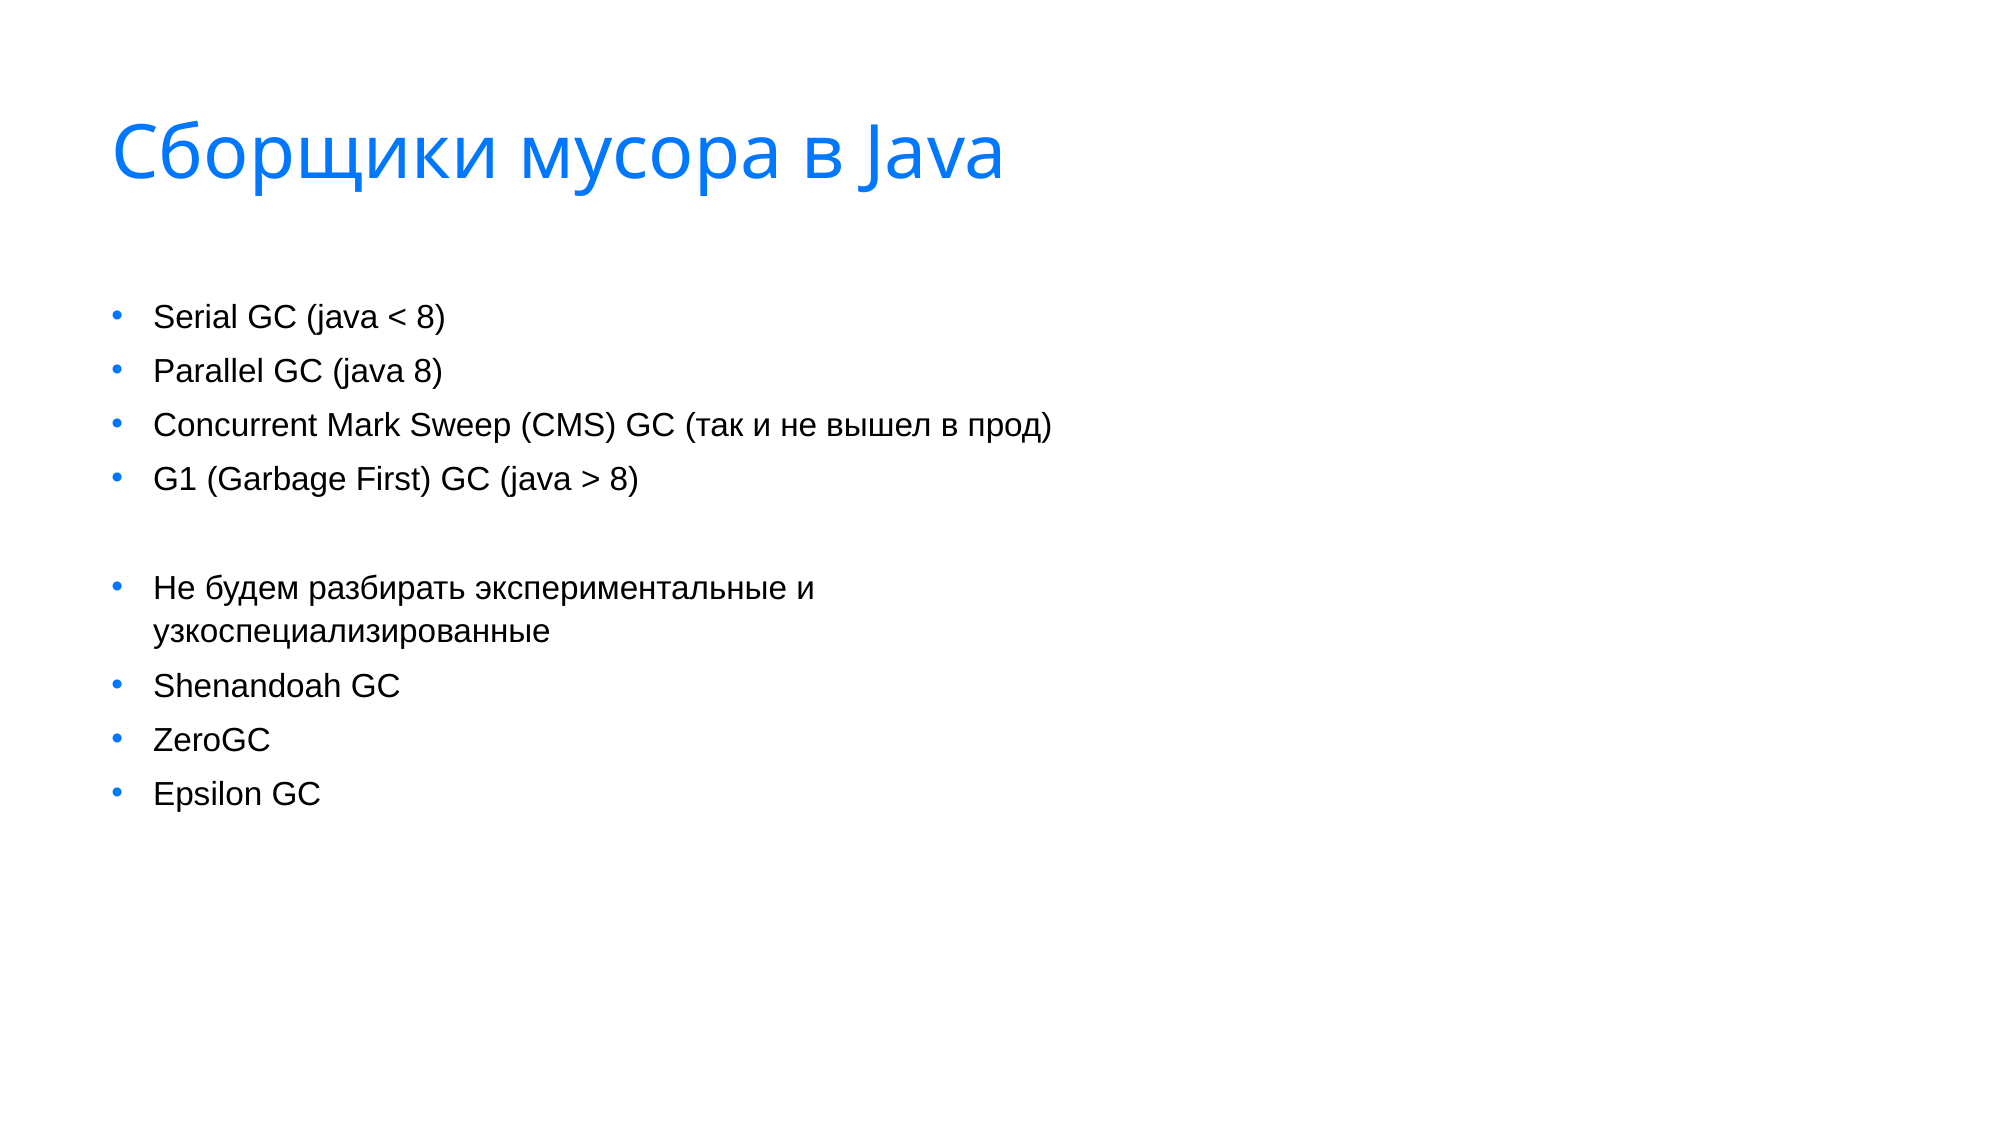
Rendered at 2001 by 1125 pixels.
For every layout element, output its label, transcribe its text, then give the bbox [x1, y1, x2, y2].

title Сборщики мусора в Java [111, 113, 1136, 291]
list Serial GC (java < 8) Parallel GC (java 8) Concurrent Mark Sweep (CMS) GC (так и не вышел в прод) G1 (Garbage First) GC (java > 8) Не будем разбирать экспериментальные и узкоспециализированные Shenandoah GC ZeroGC Epsilon GC [111, 290, 1063, 1018]
